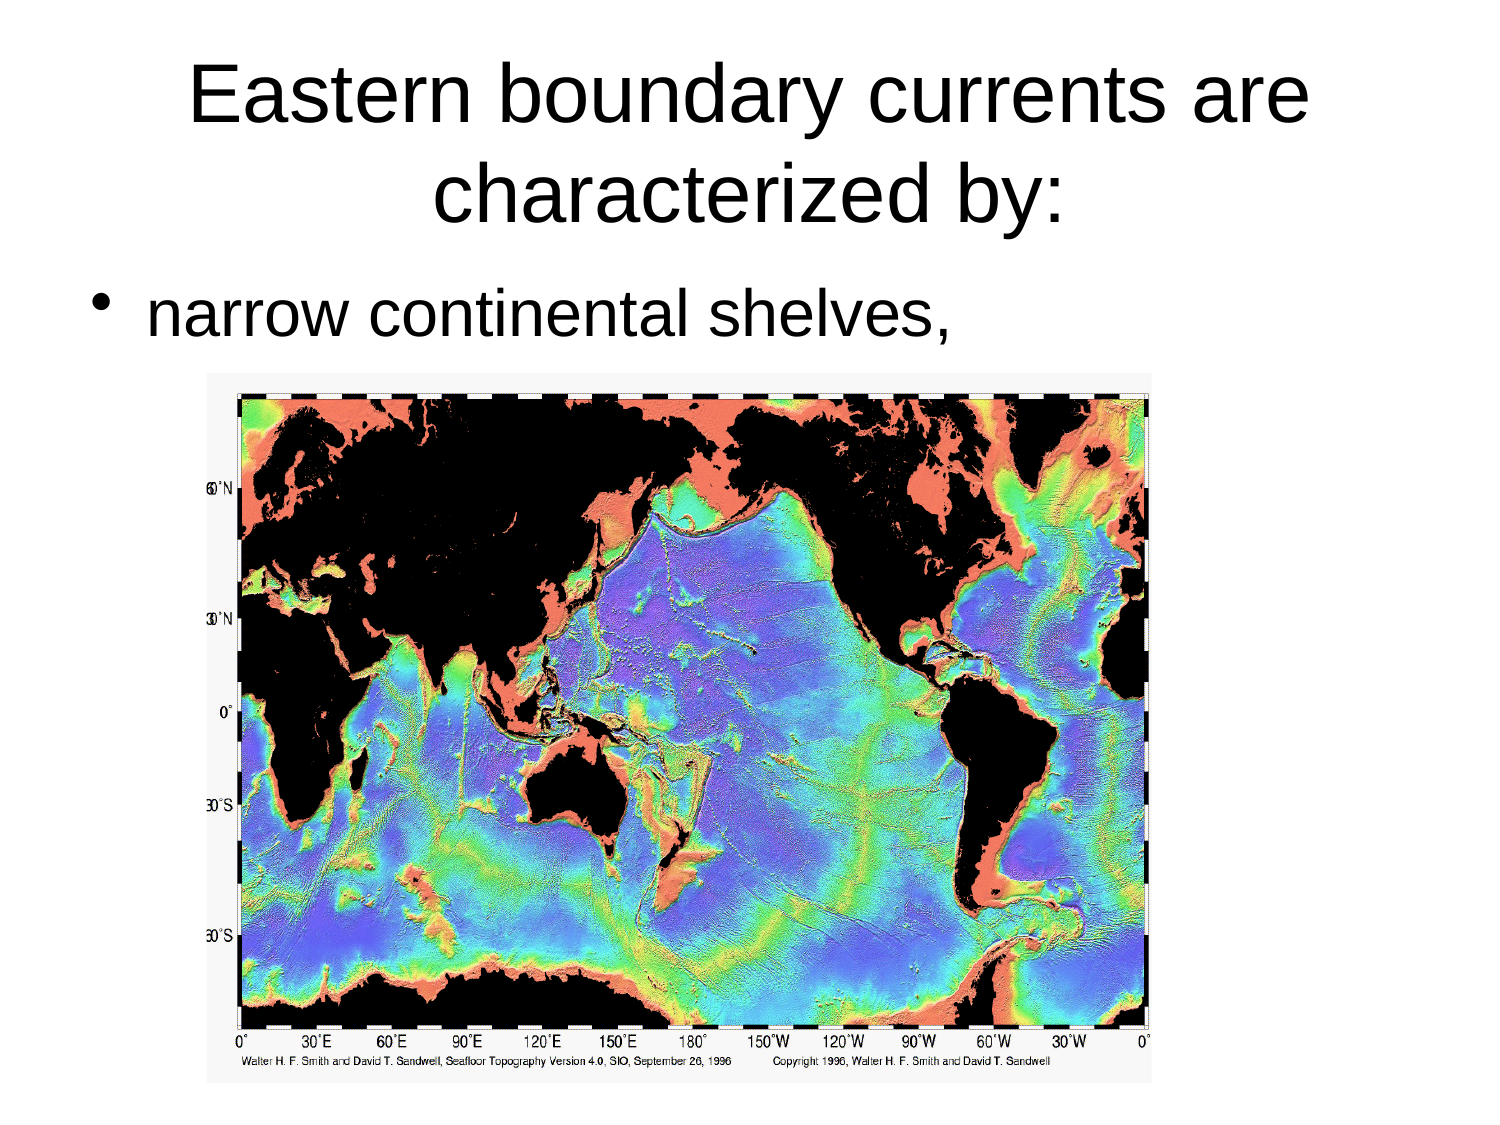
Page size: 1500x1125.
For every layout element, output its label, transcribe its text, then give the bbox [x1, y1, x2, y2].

list narrow continental shelves, [74, 262, 1426, 1006]
title Eastern boundary currents are characterized by: [74, 44, 1426, 233]
picture [206, 373, 1152, 1083]
